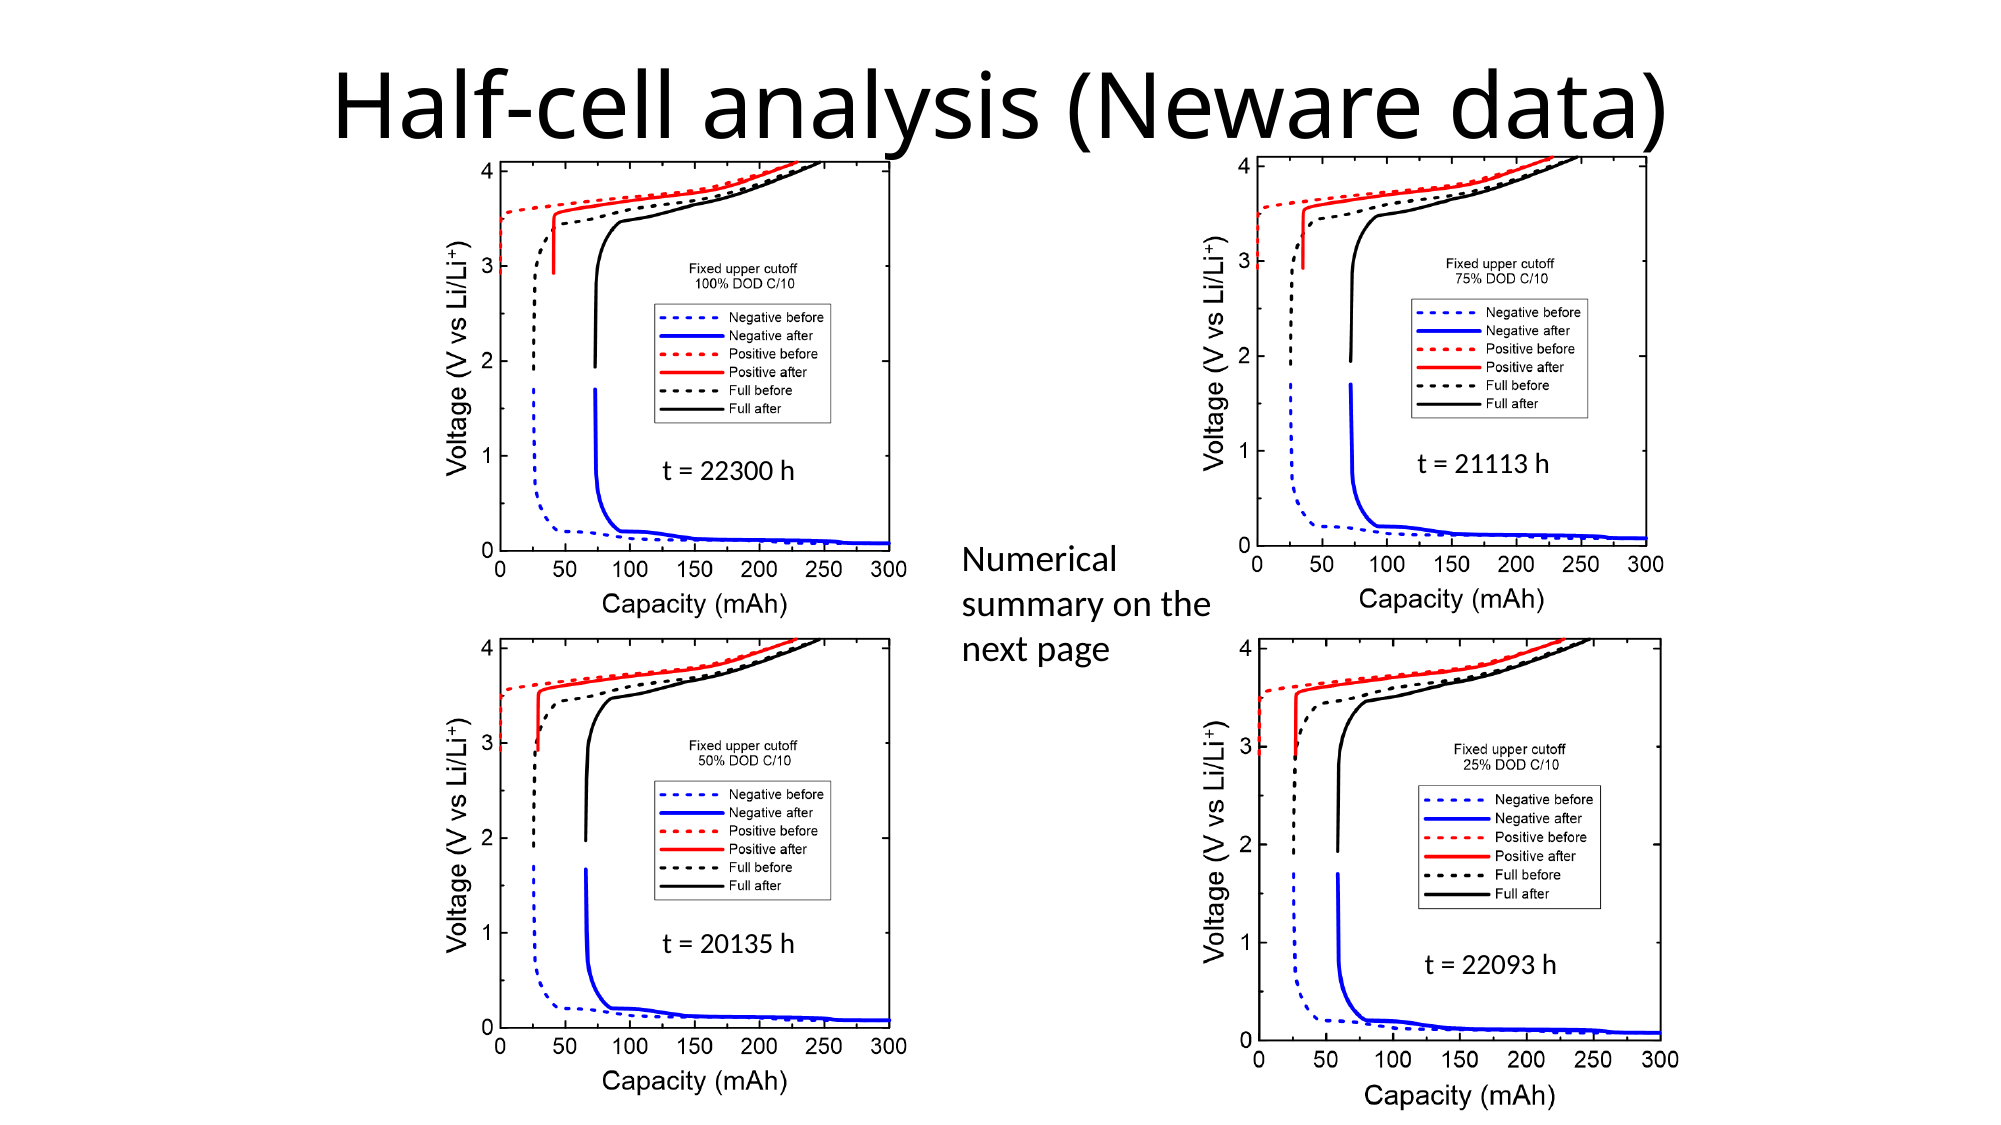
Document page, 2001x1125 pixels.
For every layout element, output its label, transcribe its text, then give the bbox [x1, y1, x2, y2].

picture [1198, 635, 1680, 1111]
picture [441, 635, 908, 1096]
picture [441, 158, 908, 619]
title Half-cell analysis (Neware data) [137, 0, 1863, 218]
picture [1198, 153, 1665, 614]
text_box Numerical summary on the next page [946, 526, 1259, 677]
